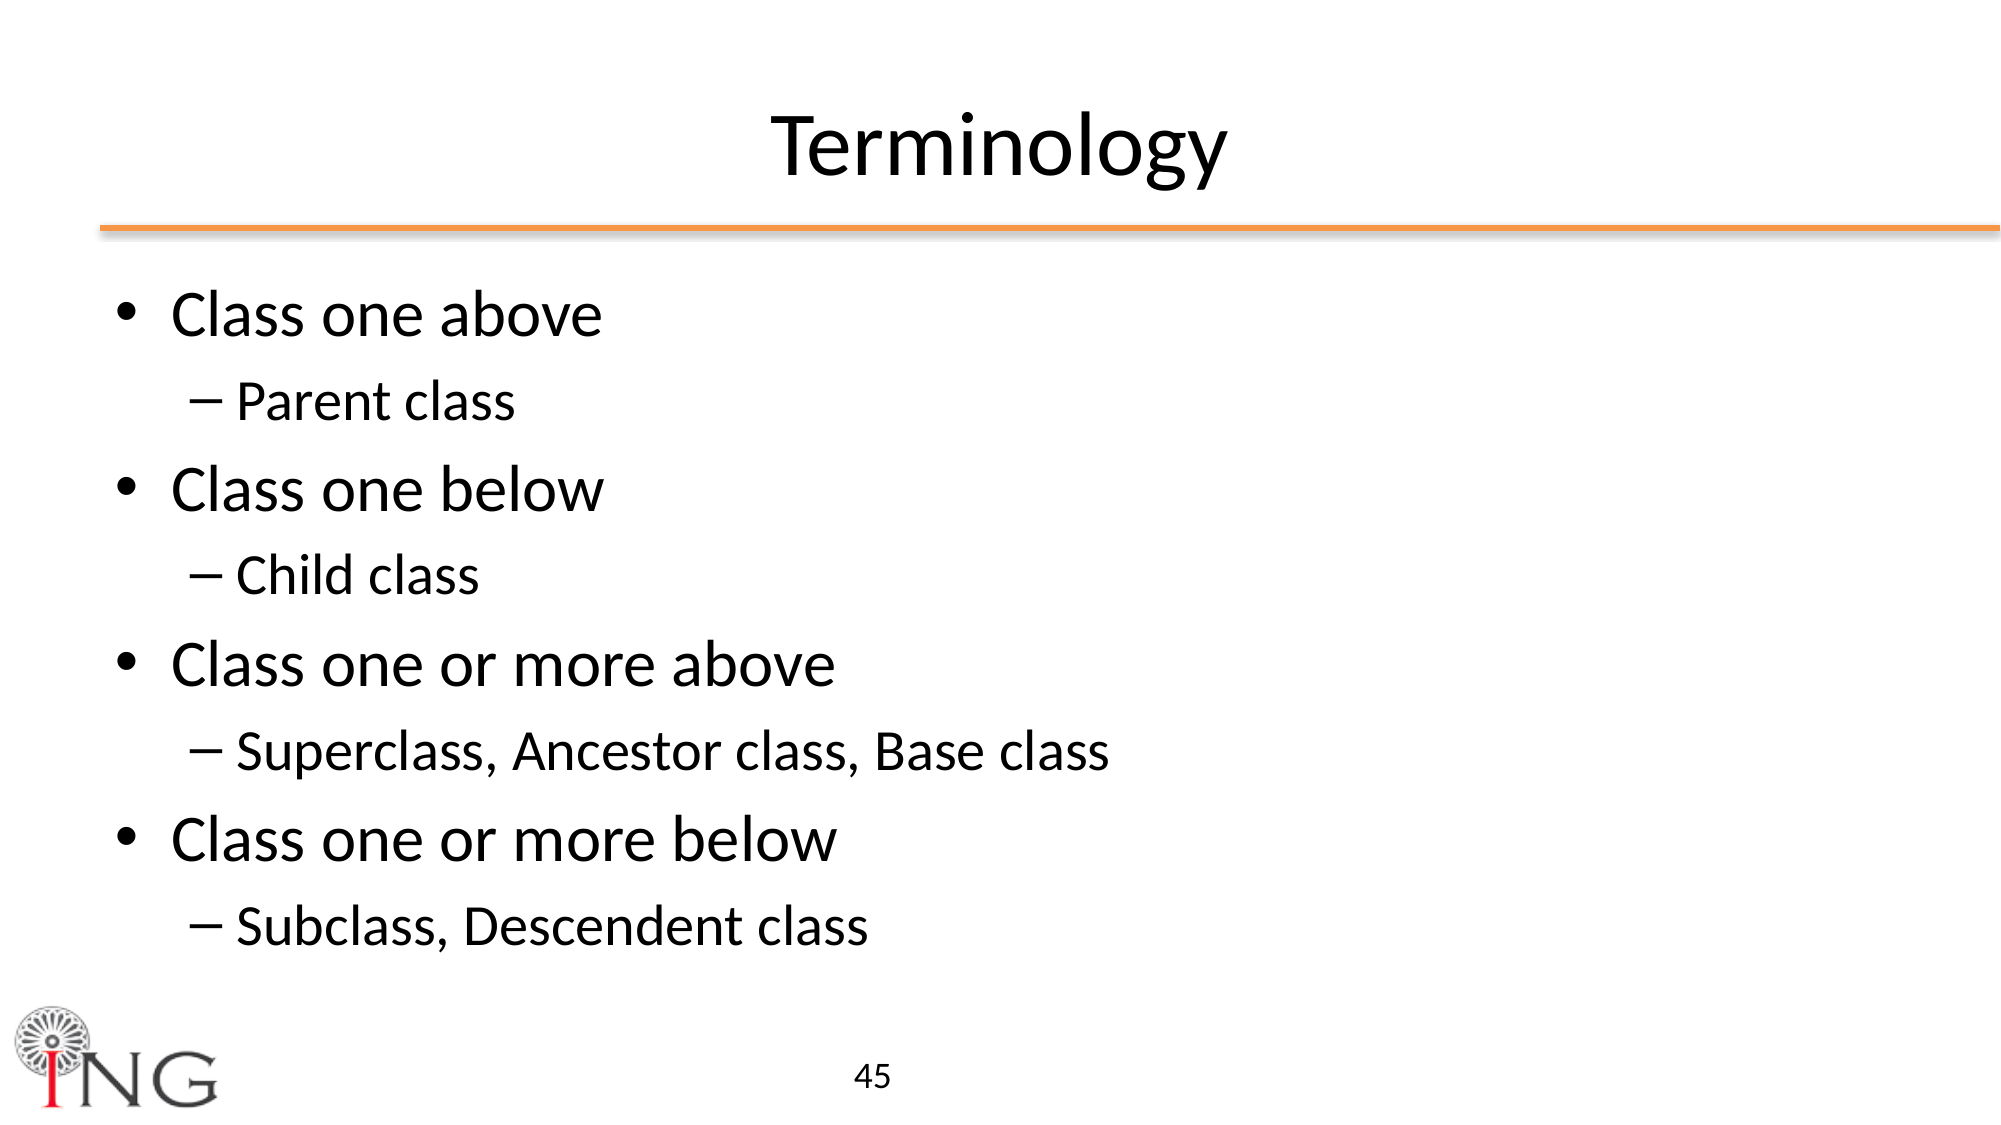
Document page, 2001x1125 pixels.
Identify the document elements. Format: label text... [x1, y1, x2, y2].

title Terminology [99, 45, 1900, 233]
list Class one above Parent class Class one below Child class Class one or more above Superclass, Ancestor class, Base class Class one or more below Subclass, Descendent class [99, 262, 1900, 1005]
slide_number 45 [839, 1043, 1900, 1104]
picture [0, 987, 244, 1125]
